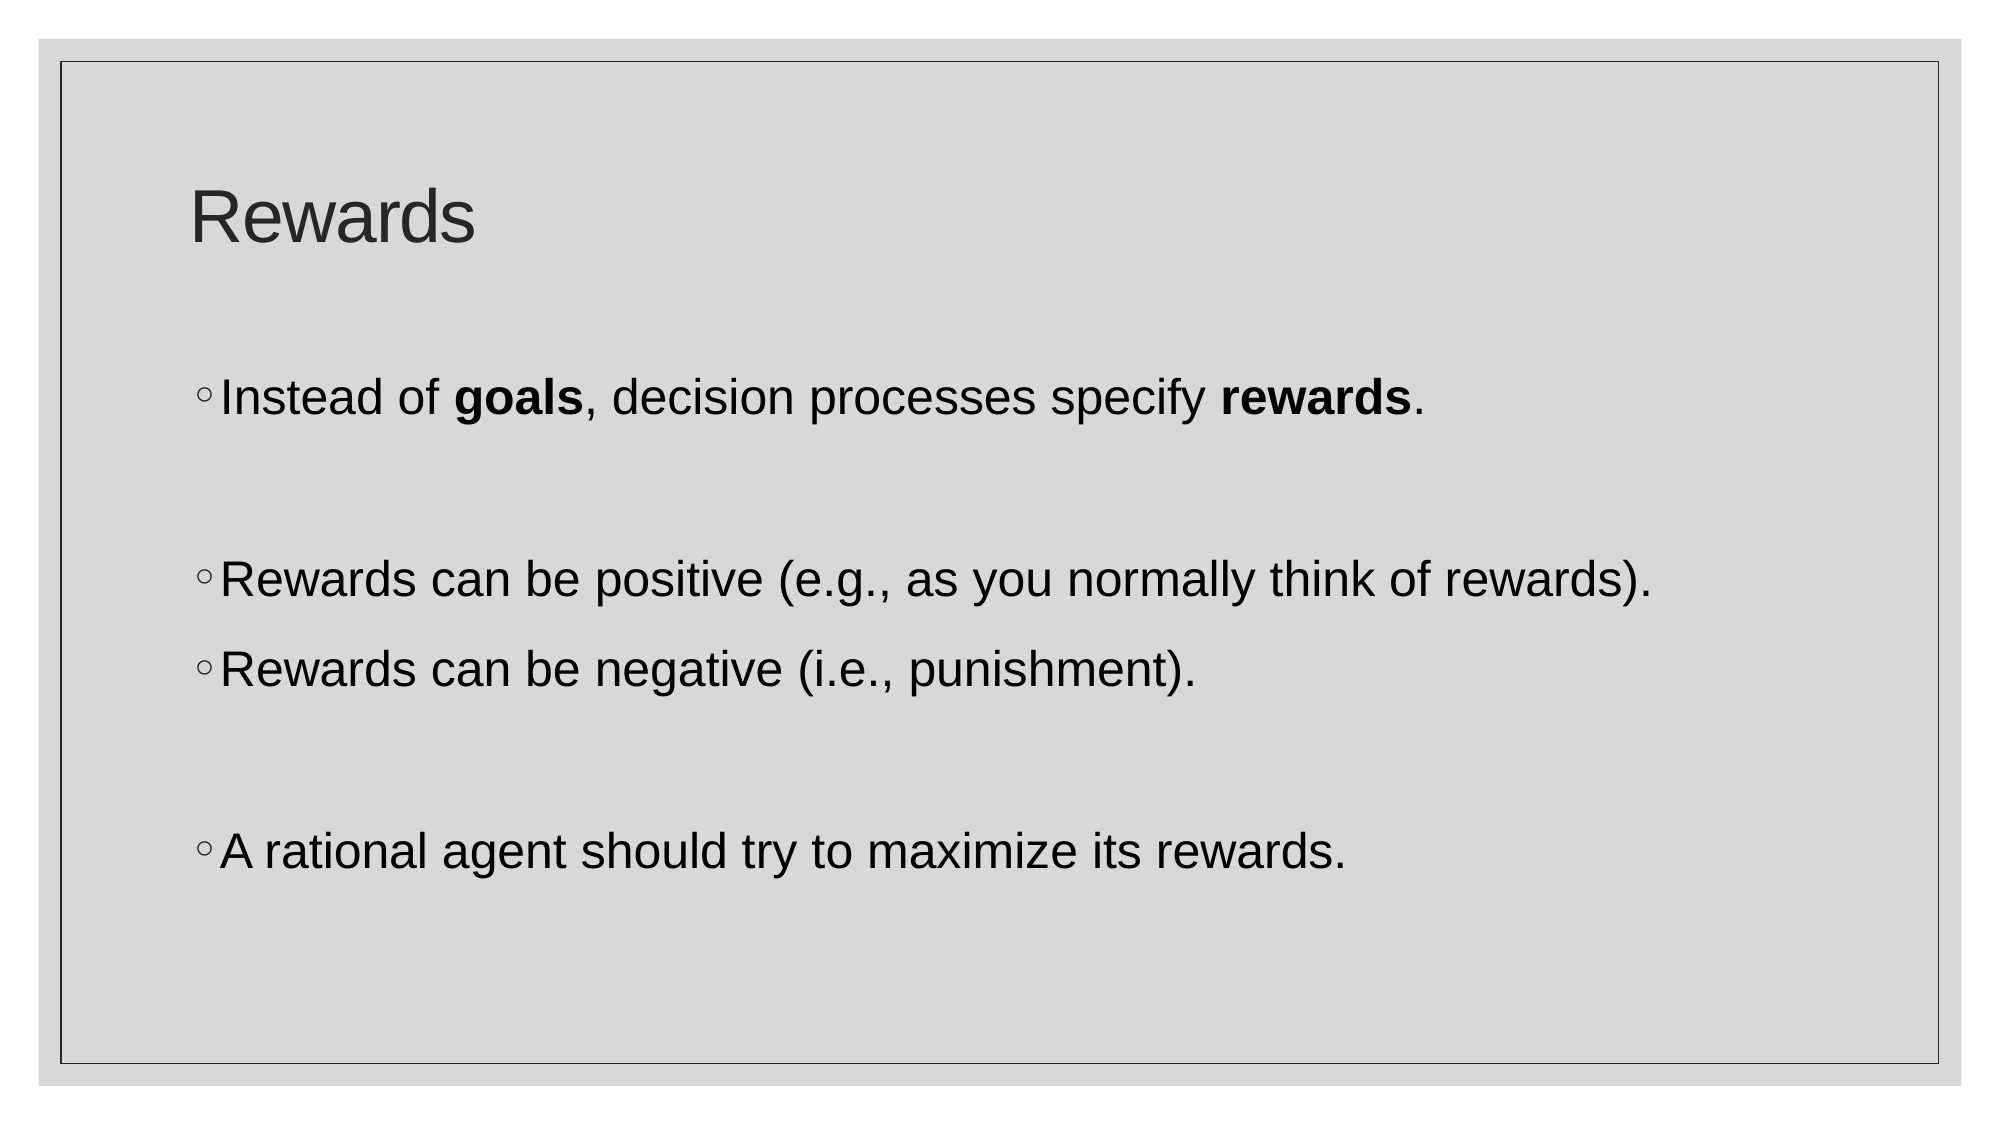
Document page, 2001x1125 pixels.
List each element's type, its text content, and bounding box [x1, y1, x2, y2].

list Instead of goals, decision processes specify rewards. Rewards can be positive (e.g., as you normally think of rewards). Rewards can be negative (i.e., punishment). A rational agent should try to maximize its rewards. [174, 345, 1825, 977]
title Rewards [174, 105, 1825, 331]
